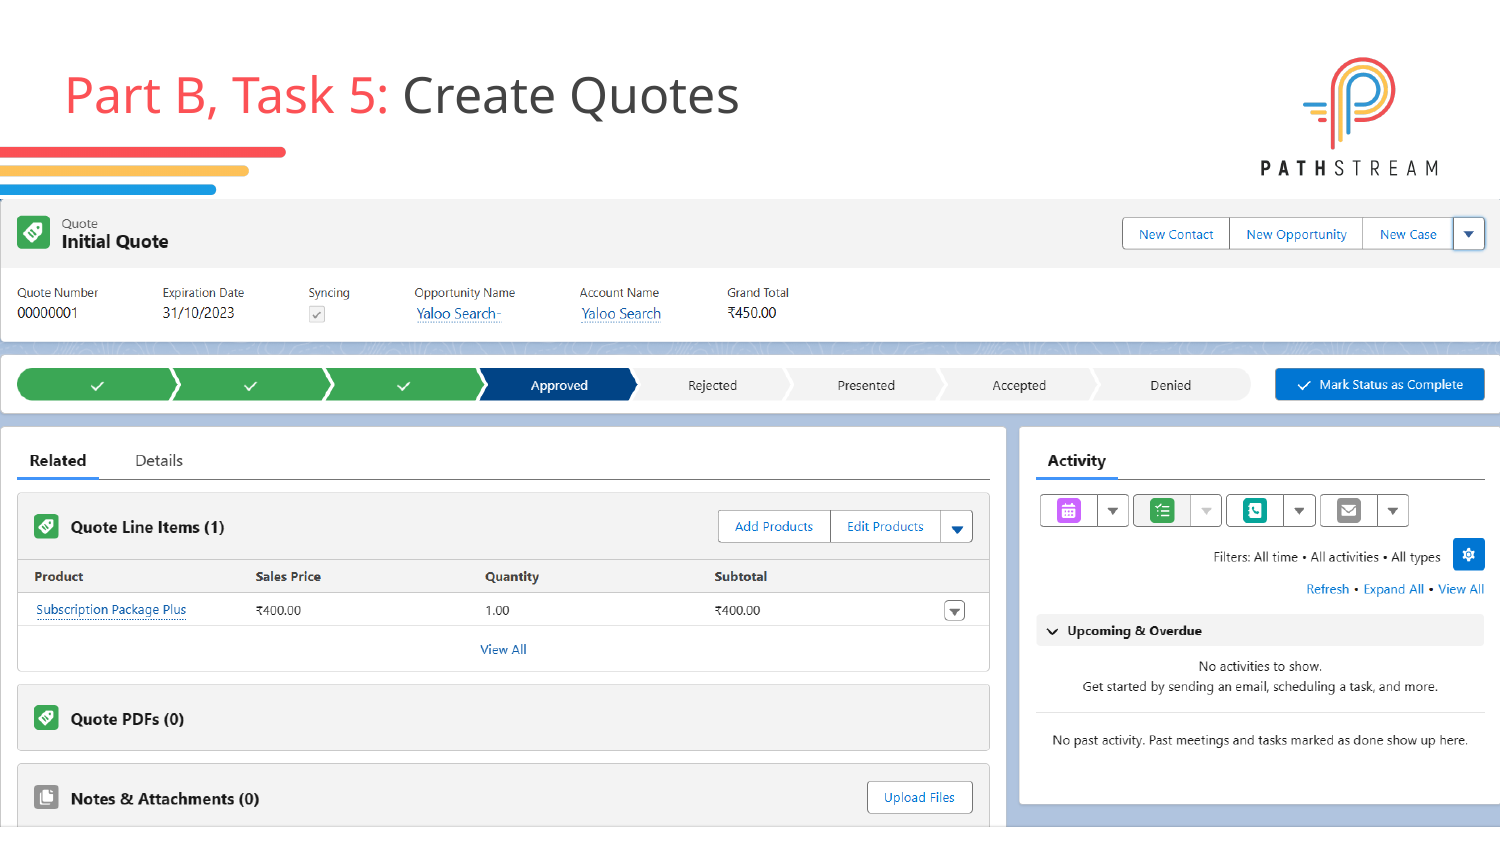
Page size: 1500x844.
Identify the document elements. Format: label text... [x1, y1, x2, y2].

text_box Part B, Task 5: Create Quotes [49, 48, 1130, 142]
picture [0, 0, 1500, 827]
